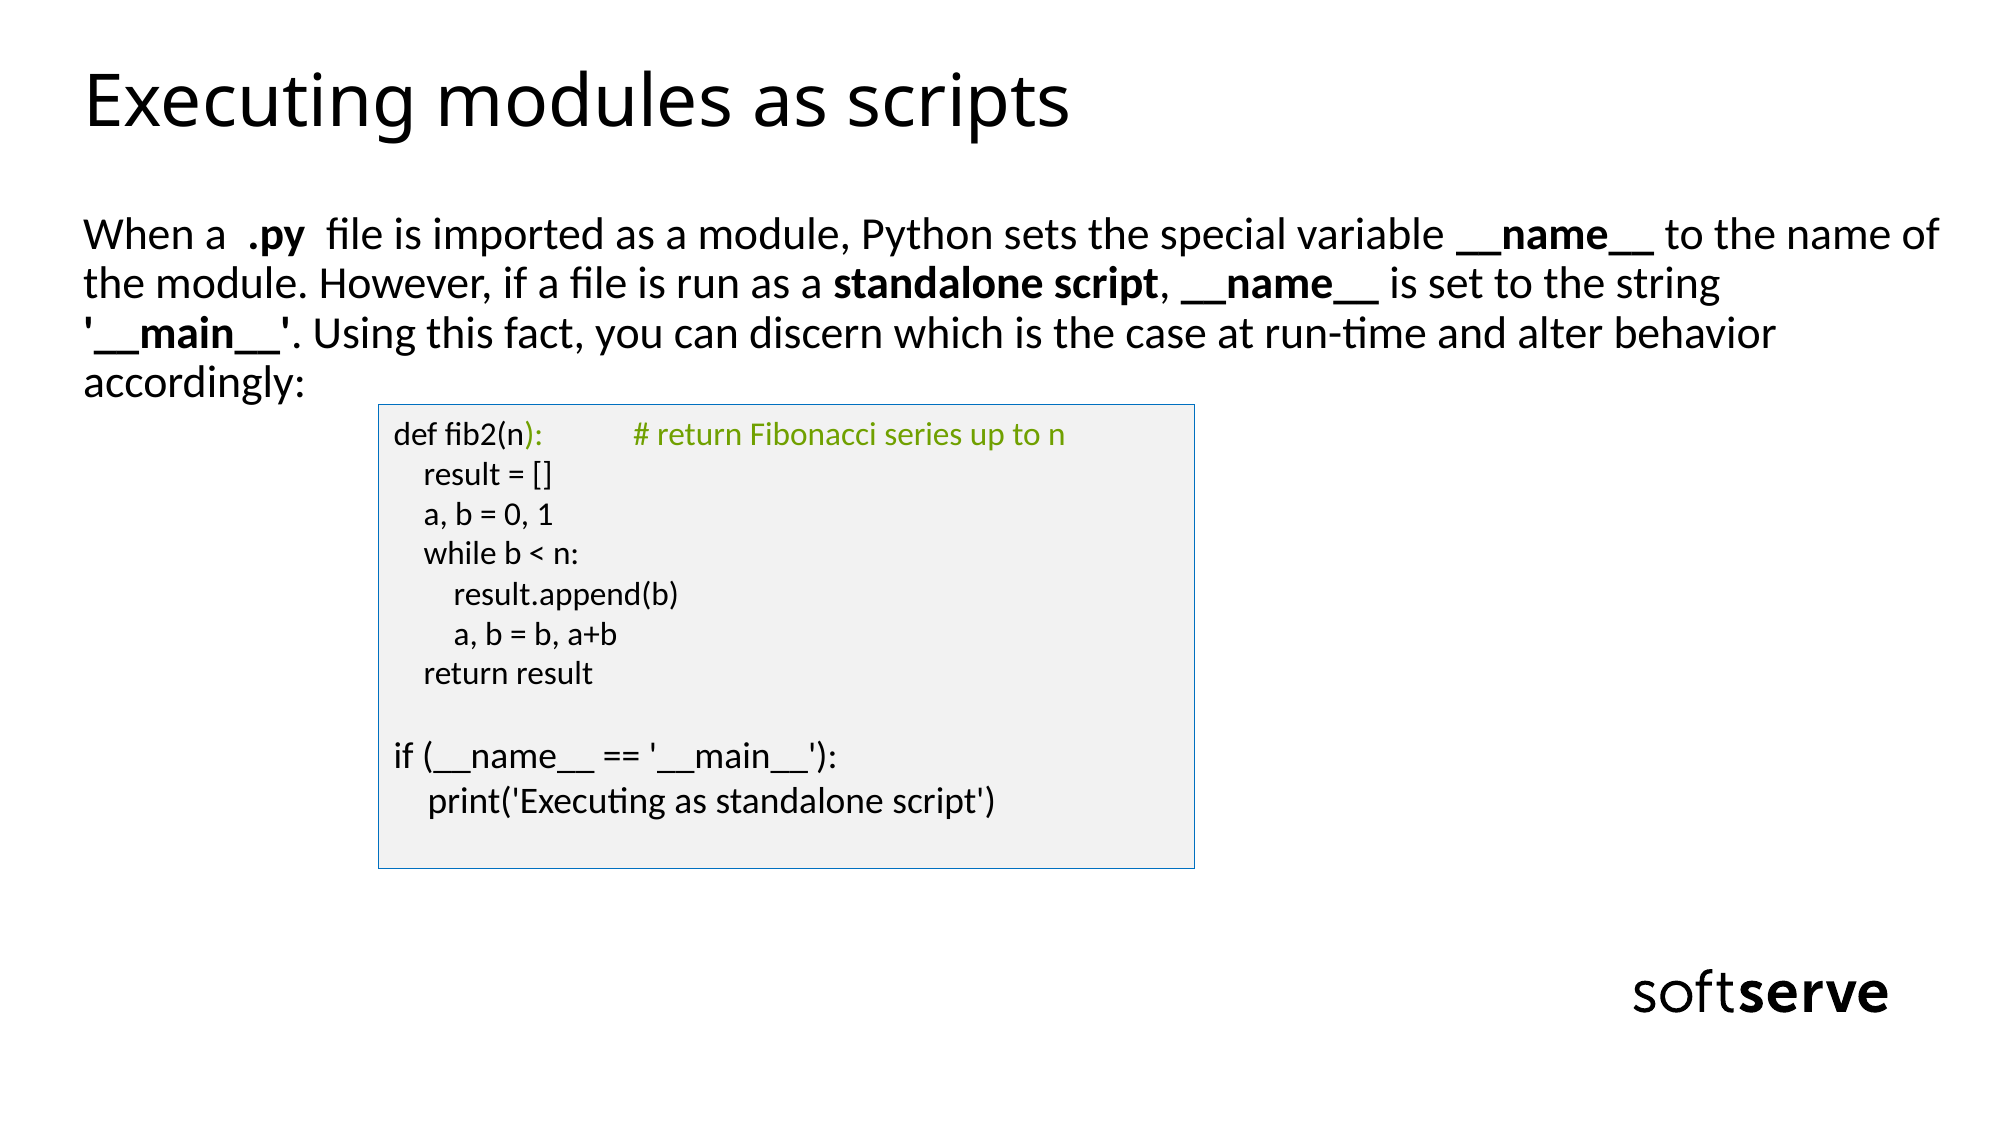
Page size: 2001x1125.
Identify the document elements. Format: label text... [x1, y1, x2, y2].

title Executing modules as scripts [68, 56, 1957, 143]
text_box def fib2(n): # return Fibonacci series up to n result = [] a, b = 0, 1 while b < n: result.append(b) a, b = b, a+b return result if (__name__ == '__main__'): print('Executing as standalone script') [378, 404, 1195, 869]
list When a .py file is imported as a module, Python sets the special variable __name__ to the name of the module. However, if a file is run as a standalone script, __name__ is set to the string '__main__'. Using this fact, you can discern which is the case at run-time and alter behavior accordingly: [68, 202, 1957, 960]
